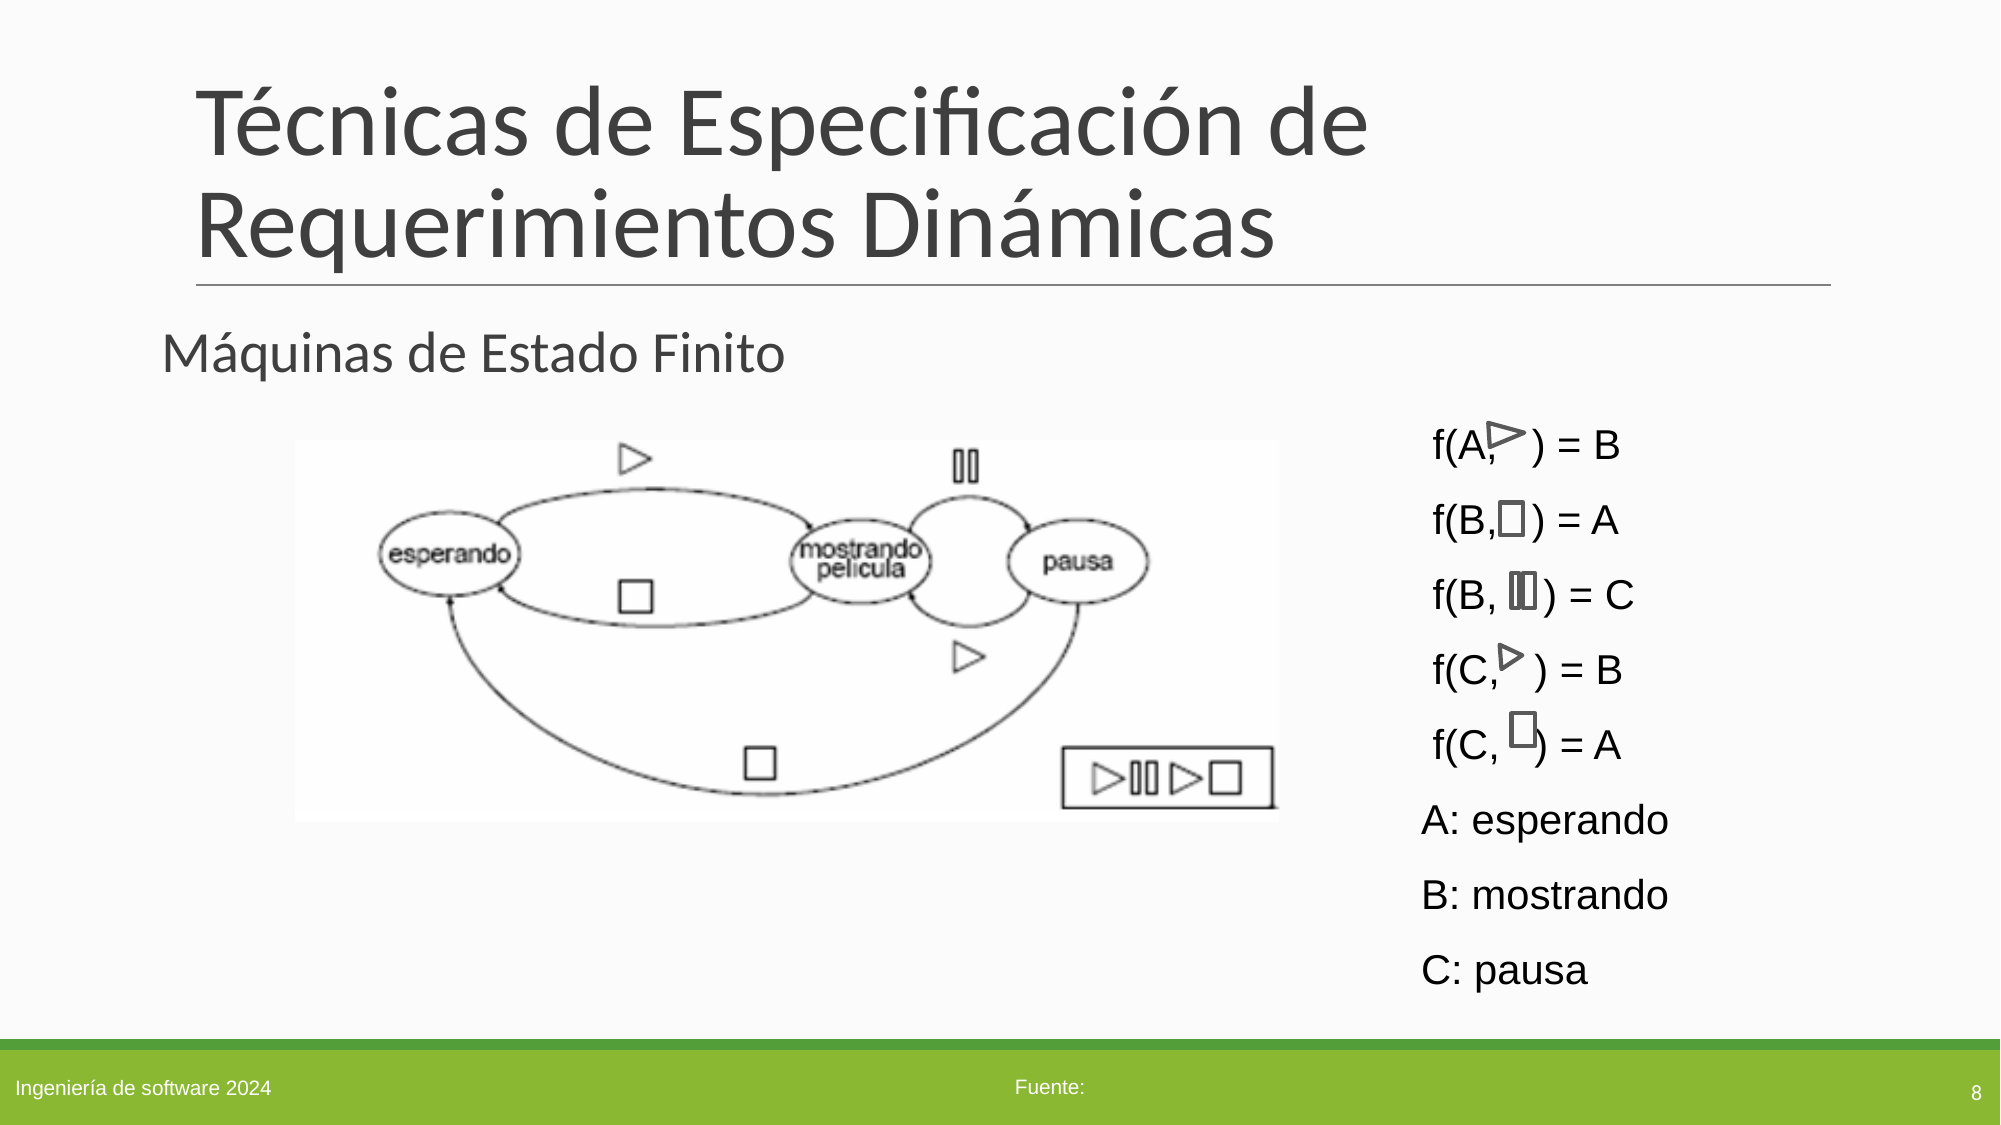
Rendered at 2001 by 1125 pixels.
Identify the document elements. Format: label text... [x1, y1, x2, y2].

text_box f(A, ) = B f(B, ) = A f(B, ) = C f(C, ) = B f(C, ) = A A: esperando B: mostrando C: pausa [1406, 385, 1686, 1001]
picture [294, 439, 1280, 822]
list Máquinas de Estado Finito [86, 314, 1868, 1024]
text_box [1499, 502, 1524, 536]
title Técnicas de Especificación de Requerimientos Dinámicas [180, 47, 1830, 285]
text_box [1488, 422, 1525, 448]
slide_number 8 [1784, 1061, 2000, 1122]
text_box [1523, 572, 1535, 608]
text_box [1511, 713, 1535, 747]
text_box [1499, 644, 1523, 670]
text_box [1511, 572, 1520, 608]
